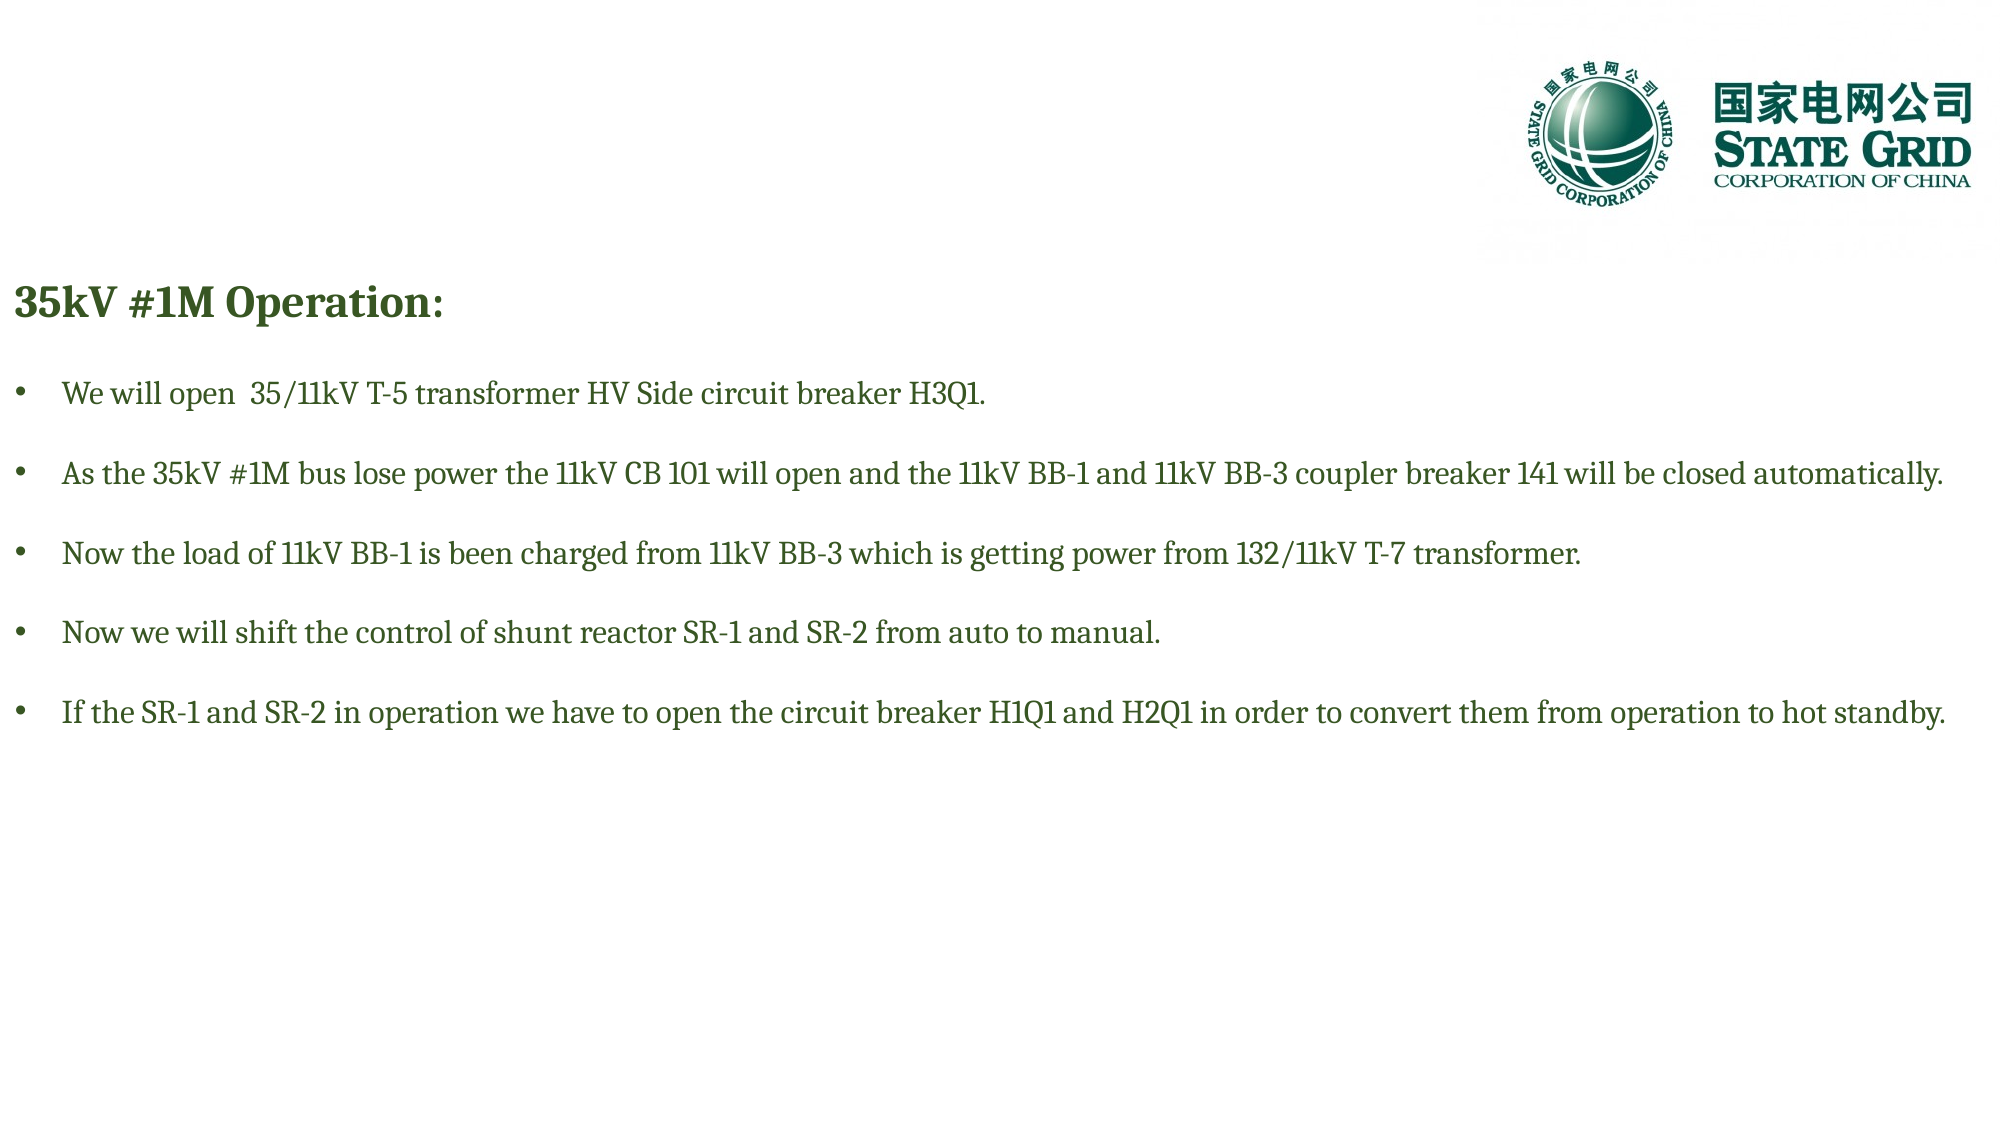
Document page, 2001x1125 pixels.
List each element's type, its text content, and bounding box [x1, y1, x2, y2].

text_box 35kV #1M Operation: We will open 35/11kV T-5 transformer HV Side circuit breaker H3Q1. As the 35kV #1M bus lose power the 11kV CB 101 will open and the 11kV BB-1 and 11kV BB-3 coupler breaker 141 will be closed automatically. Now the load of 11kV BB-1 is been charged from 11kV BB-3 which is getting power from 132/11kV T-7 transformer. Now we will shift the control of shunt reactor SR-1 and SR-2 from auto to manual. If the SR-1 and SR-2 in operation we have to open the circuit breaker H1Q1 and H2Q1 in order to convert them from operation to hot standby. [0, 263, 2000, 738]
picture [1477, 0, 2000, 264]
